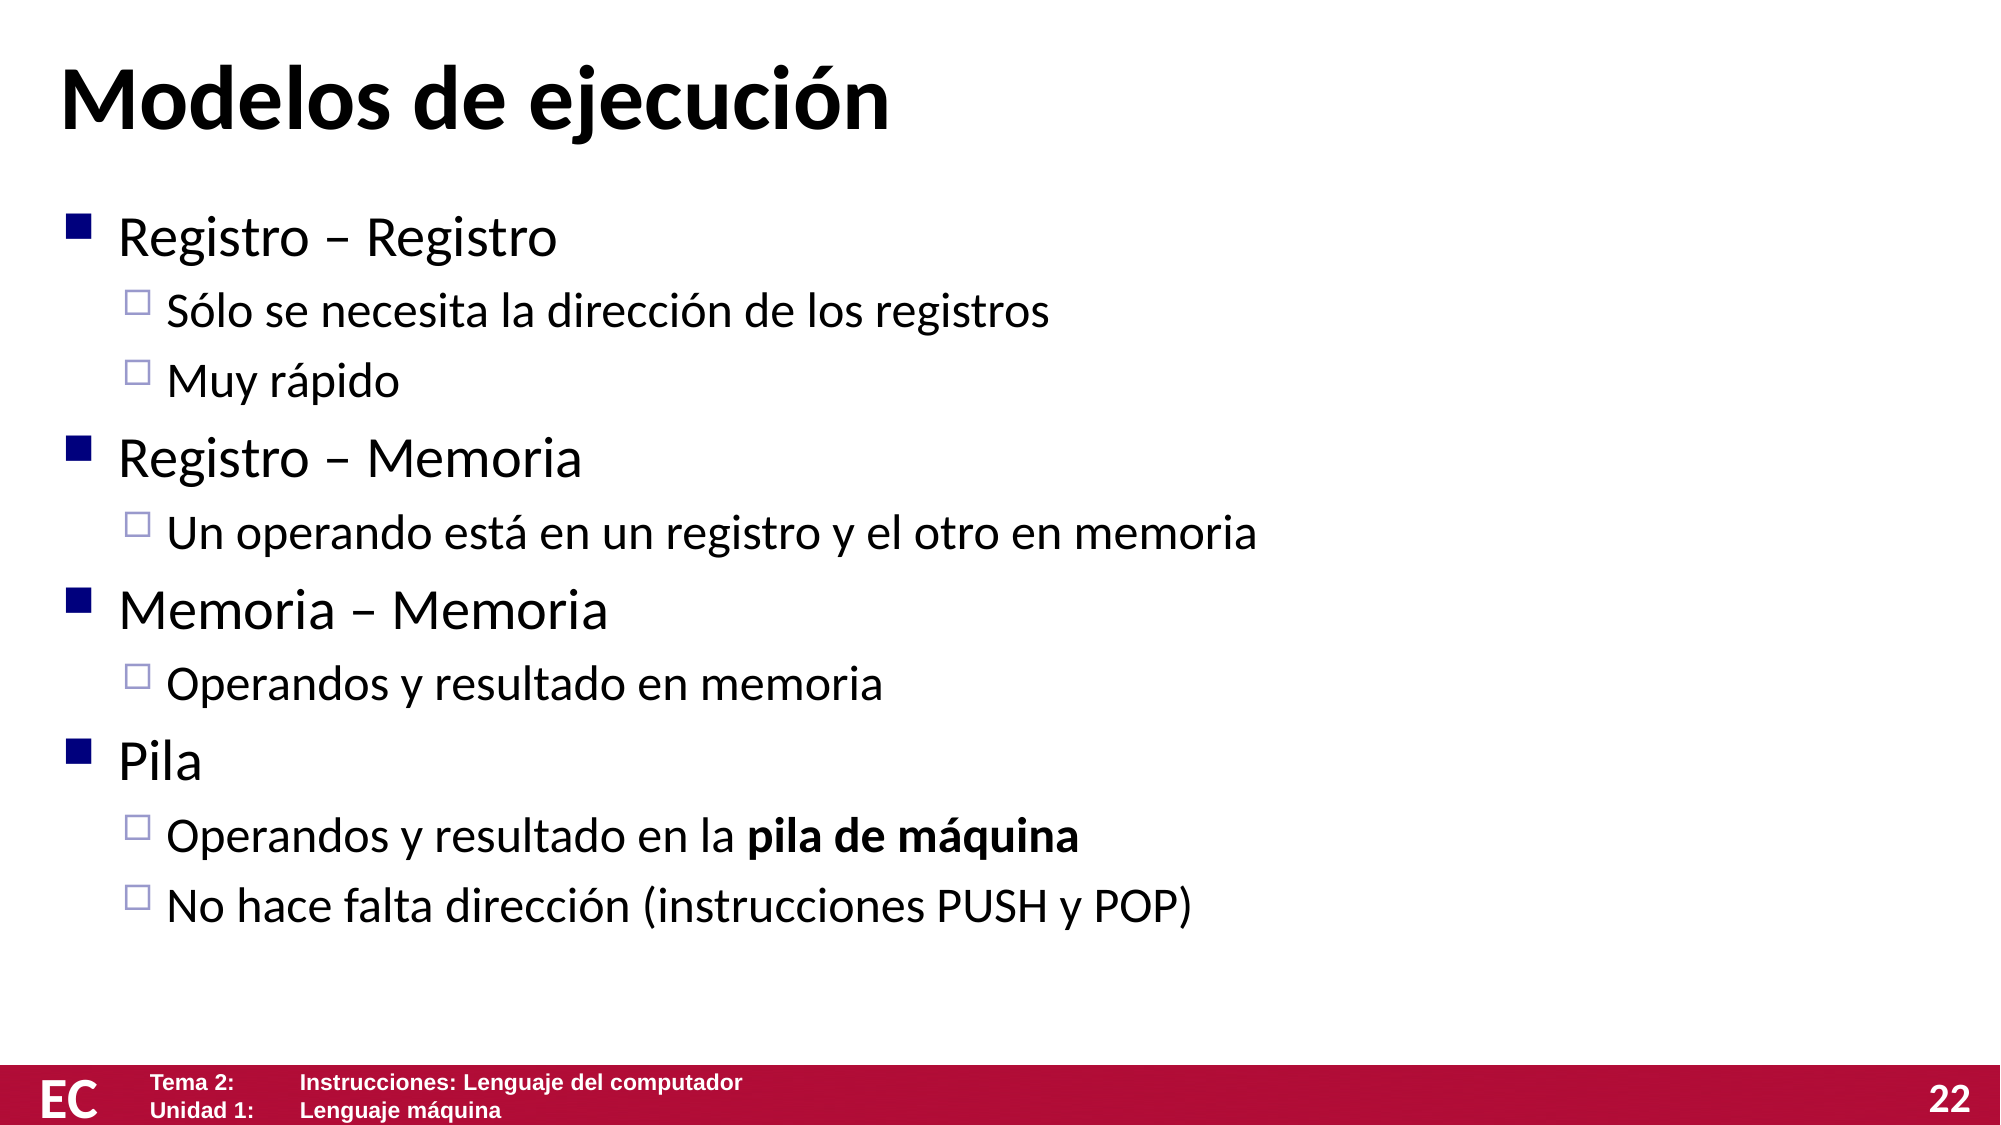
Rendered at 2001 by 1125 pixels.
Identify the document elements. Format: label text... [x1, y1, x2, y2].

list Registro – Registro Sólo se necesita la dirección de los registros Muy rápido Registro – Memoria Un operando está en un registro y el otro en memoria Memoria – Memoria Operandos y resultado en memoria Pila Operandos y resultado en la pila de máquina No hace falta dirección (instrucciones PUSH y POP) [47, 190, 1432, 1038]
picture [0, 1065, 2000, 1125]
title Modelos de ejecución [47, 32, 1900, 191]
